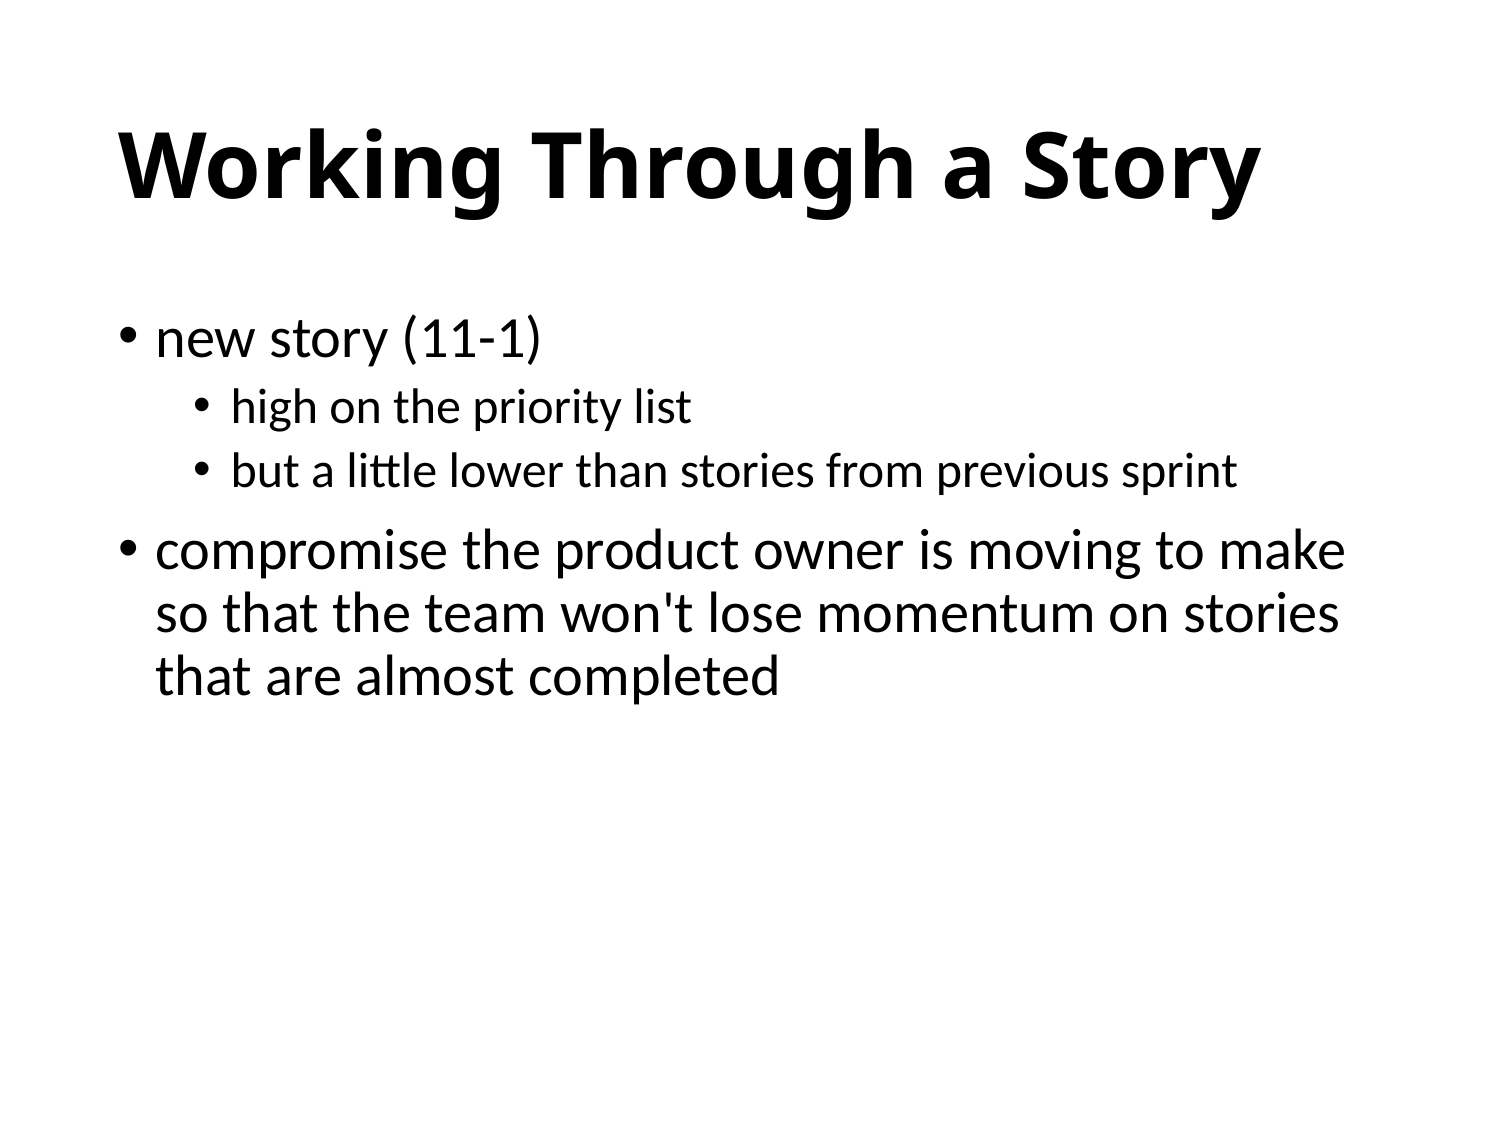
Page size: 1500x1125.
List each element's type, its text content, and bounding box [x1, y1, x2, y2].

list new story (11-1) high on the priority list but a little lower than stories from previous sprint compromise the product owner is moving to make so that the team won't lose momentum on stories that are almost completed [103, 299, 1397, 1014]
title Working Through a Story [103, 59, 1397, 278]
